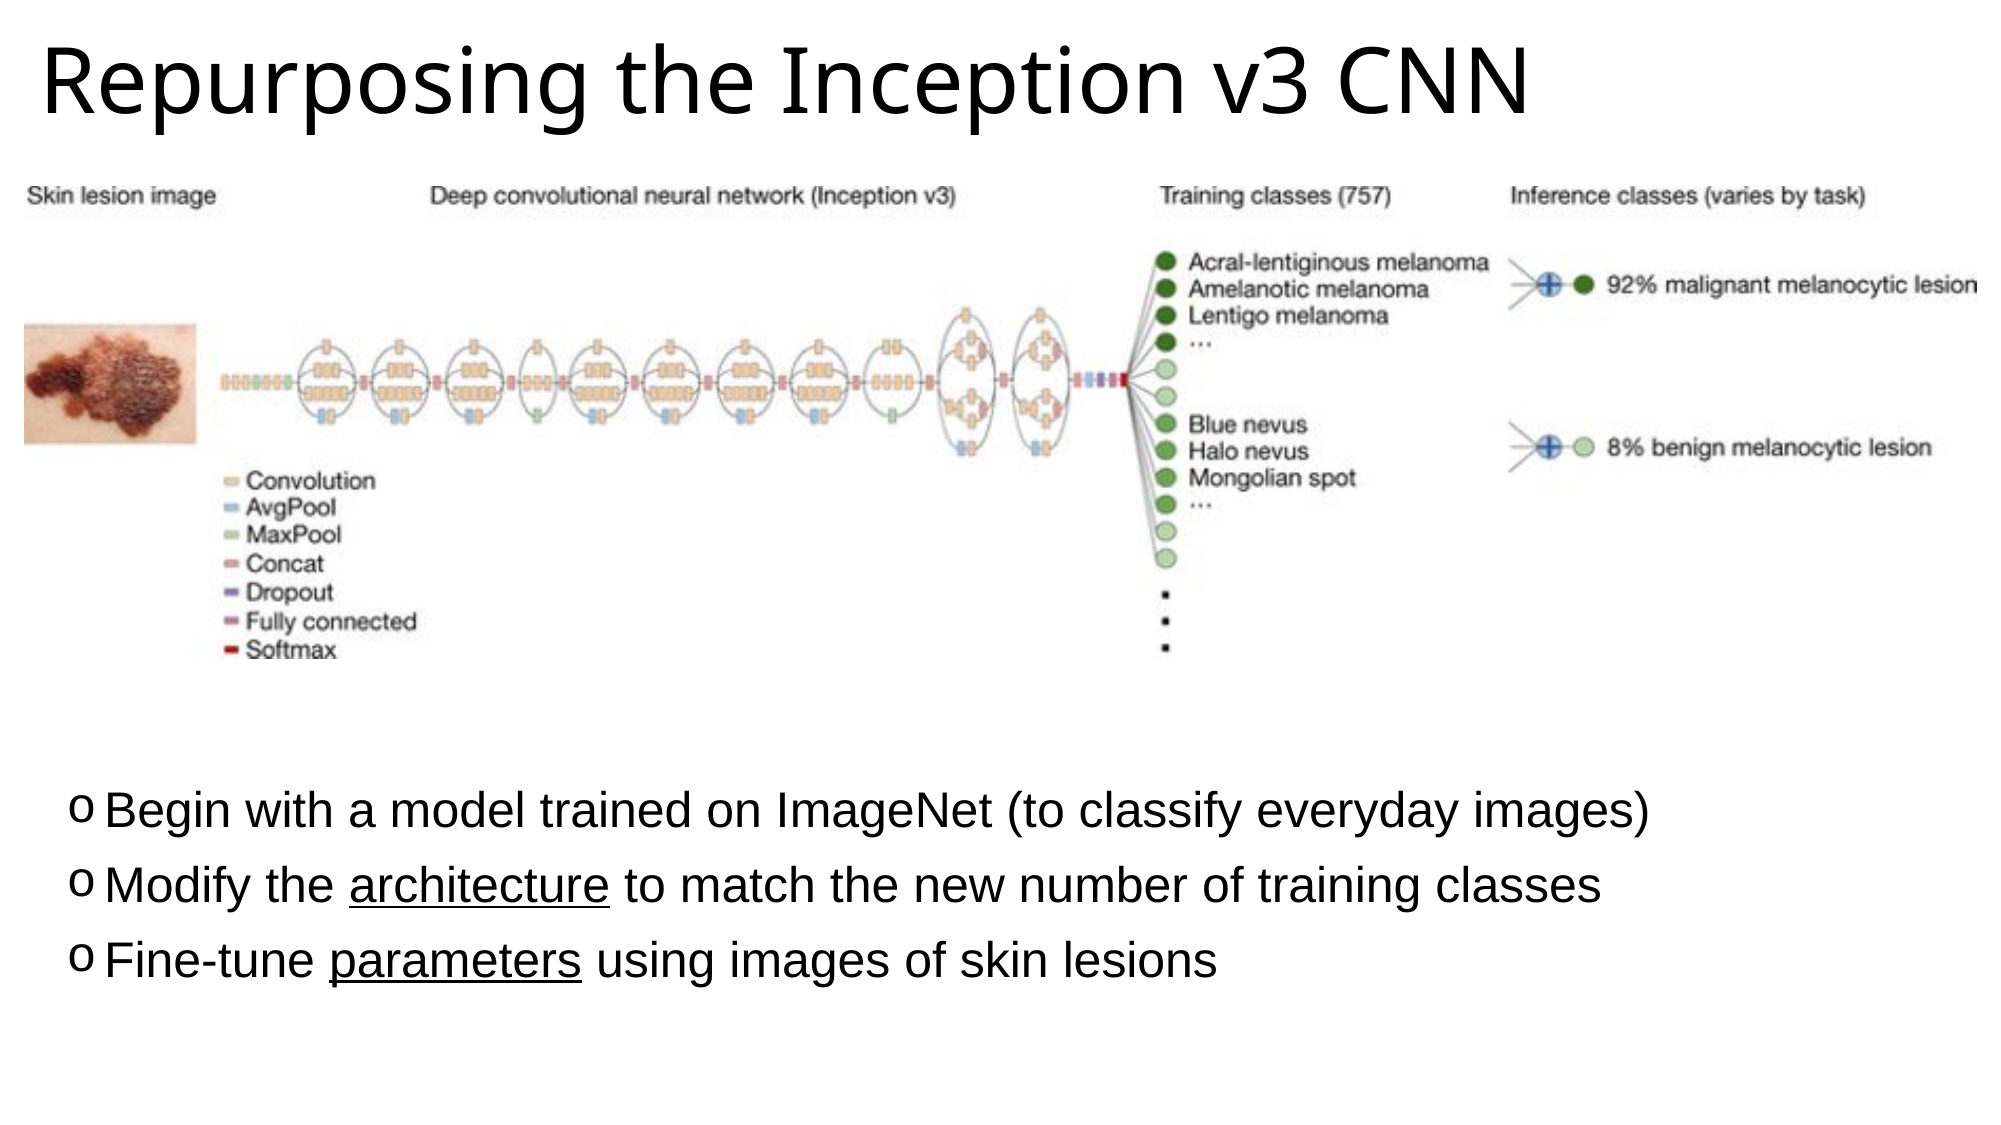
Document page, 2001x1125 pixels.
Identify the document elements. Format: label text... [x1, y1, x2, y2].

picture [24, 186, 1977, 659]
title Repurposing the Inception v3 CNN [24, 22, 1977, 144]
list Begin with a model trained on ImageNet (to classify everyday images) Modify the architecture to match the new number of training classes Fine-tune parameters using images of skin lesions [51, 777, 1957, 1046]
